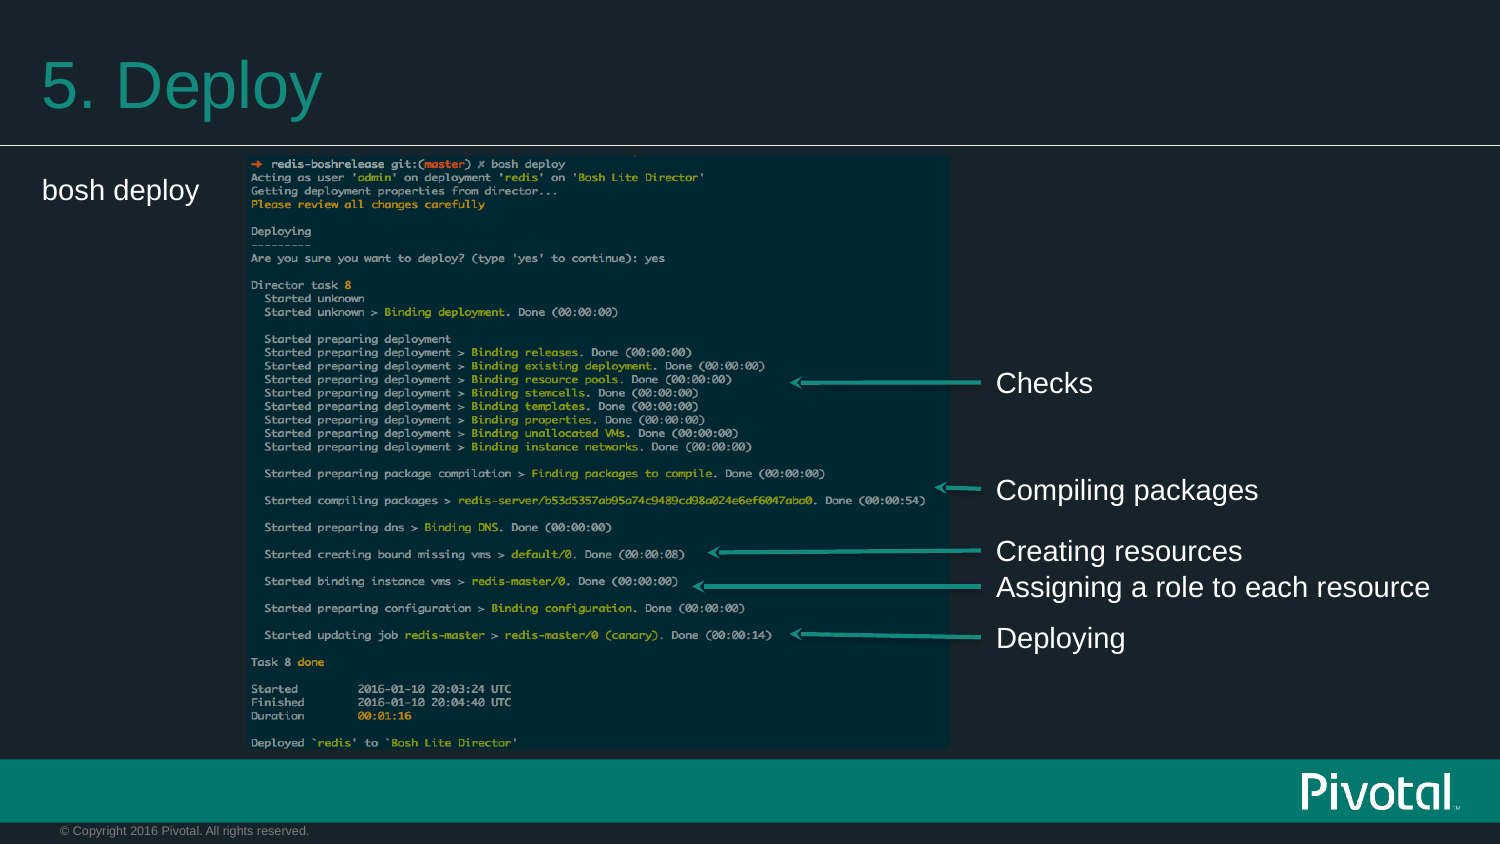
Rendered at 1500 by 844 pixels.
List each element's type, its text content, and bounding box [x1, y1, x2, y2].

picture [419, 607, 426, 614]
picture [579, 308, 590, 316]
picture [787, 378, 950, 393]
picture [407, 739, 413, 746]
picture [559, 308, 570, 316]
picture [421, 351, 439, 356]
text_box Creating resources [980, 525, 1260, 561]
picture [592, 524, 605, 531]
picture [710, 363, 717, 369]
picture [506, 160, 513, 168]
picture [910, 497, 917, 503]
picture [599, 308, 610, 316]
picture [730, 363, 737, 369]
picture [309, 187, 319, 196]
list bosh deploy [26, 156, 245, 232]
picture [764, 497, 777, 503]
picture [510, 392, 517, 399]
picture [666, 550, 674, 557]
picture [298, 607, 306, 612]
picture [699, 429, 712, 437]
picture [590, 365, 600, 371]
picture [256, 742, 266, 750]
picture [619, 577, 631, 585]
picture [423, 311, 430, 318]
picture [804, 497, 812, 504]
picture [659, 577, 671, 585]
picture [734, 631, 745, 638]
text_box Assigning a role to each resource [980, 561, 1449, 612]
picture [483, 524, 490, 530]
picture [283, 699, 292, 705]
picture [252, 161, 260, 167]
picture [596, 174, 604, 180]
picture [697, 444, 705, 449]
picture [737, 444, 745, 449]
text_box Checks [980, 357, 1110, 408]
picture [570, 365, 577, 372]
picture [663, 390, 670, 396]
picture [369, 419, 377, 425]
picture [726, 604, 738, 612]
picture [510, 446, 517, 452]
picture [766, 470, 775, 476]
picture [483, 470, 490, 476]
picture [423, 338, 439, 342]
picture [332, 432, 340, 437]
picture [423, 365, 439, 369]
picture [539, 580, 548, 585]
picture [363, 686, 371, 692]
picture [574, 432, 584, 436]
picture [670, 417, 678, 422]
picture [472, 698, 484, 705]
picture [389, 337, 399, 343]
picture [423, 392, 439, 396]
picture [443, 430, 450, 436]
picture [679, 402, 692, 410]
picture [523, 578, 537, 585]
picture [532, 405, 548, 410]
picture [1302, 773, 1460, 810]
picture [325, 203, 338, 207]
picture [387, 404, 400, 410]
picture [387, 378, 400, 382]
picture [639, 402, 651, 410]
picture [539, 392, 554, 396]
picture [461, 176, 479, 181]
picture [443, 349, 450, 355]
picture [624, 365, 640, 369]
picture [416, 446, 439, 450]
picture [323, 296, 335, 301]
picture [717, 444, 725, 449]
picture [563, 604, 571, 611]
picture [530, 432, 540, 436]
picture [806, 470, 815, 477]
picture [932, 487, 950, 497]
picture [369, 446, 377, 452]
picture [298, 580, 306, 585]
picture [510, 365, 517, 372]
picture [677, 472, 687, 479]
picture [672, 376, 685, 383]
picture [691, 581, 950, 586]
picture [490, 257, 504, 263]
picture [753, 497, 761, 503]
picture [387, 431, 400, 437]
picture [423, 432, 440, 436]
picture [298, 634, 306, 639]
picture [786, 470, 795, 477]
picture [601, 605, 611, 611]
picture [559, 577, 565, 585]
picture [332, 405, 340, 410]
picture [646, 470, 653, 476]
picture [706, 604, 718, 612]
picture [713, 375, 725, 382]
picture [632, 349, 645, 356]
picture [787, 629, 950, 647]
picture [253, 255, 263, 261]
picture [443, 376, 450, 382]
picture [450, 472, 460, 476]
picture [686, 604, 698, 612]
picture [483, 174, 490, 180]
picture [750, 363, 757, 369]
picture [423, 255, 437, 263]
picture [389, 364, 399, 369]
picture [373, 163, 383, 168]
picture [536, 311, 544, 316]
picture [690, 587, 950, 595]
picture [737, 472, 747, 476]
picture [443, 308, 454, 317]
picture [650, 417, 658, 422]
picture [710, 497, 721, 503]
picture [257, 230, 270, 236]
picture [437, 580, 450, 585]
picture [452, 699, 464, 706]
picture [643, 390, 650, 396]
picture [514, 551, 524, 557]
picture [590, 580, 604, 584]
picture [646, 550, 658, 557]
picture [367, 174, 381, 180]
picture [659, 402, 671, 410]
picture [693, 375, 705, 382]
picture [652, 349, 665, 356]
picture [363, 713, 371, 719]
picture [443, 403, 450, 409]
picture [657, 607, 671, 612]
picture [329, 499, 340, 503]
picture [387, 351, 400, 355]
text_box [789, 633, 982, 638]
picture [705, 553, 950, 561]
picture [443, 605, 450, 611]
picture [416, 419, 439, 423]
picture [266, 659, 275, 665]
picture [392, 698, 398, 705]
picture [866, 497, 879, 503]
picture [639, 577, 651, 585]
picture [591, 632, 598, 639]
picture [477, 311, 493, 316]
picture [530, 163, 541, 169]
title 5. Deploy [26, 52, 1461, 113]
picture [253, 174, 260, 180]
picture [683, 390, 690, 396]
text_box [934, 486, 982, 490]
text_box Compiling packages [980, 463, 1277, 515]
picture [421, 378, 439, 383]
picture [886, 497, 899, 503]
picture [350, 297, 360, 301]
picture [626, 550, 638, 557]
picture [607, 430, 624, 437]
picture [423, 405, 440, 409]
picture [714, 631, 725, 638]
picture [719, 429, 732, 437]
text_box Deploying [980, 612, 1143, 663]
picture [343, 190, 359, 194]
picture [332, 607, 340, 612]
picture [510, 419, 517, 425]
picture [326, 282, 335, 288]
picture [563, 403, 570, 409]
picture [298, 432, 306, 437]
picture [272, 284, 280, 289]
picture [552, 523, 565, 530]
picture [572, 523, 585, 530]
picture [679, 429, 692, 437]
picture [298, 405, 306, 410]
picture [278, 163, 286, 168]
picture [363, 700, 371, 705]
picture [672, 349, 685, 356]
picture [389, 391, 399, 396]
